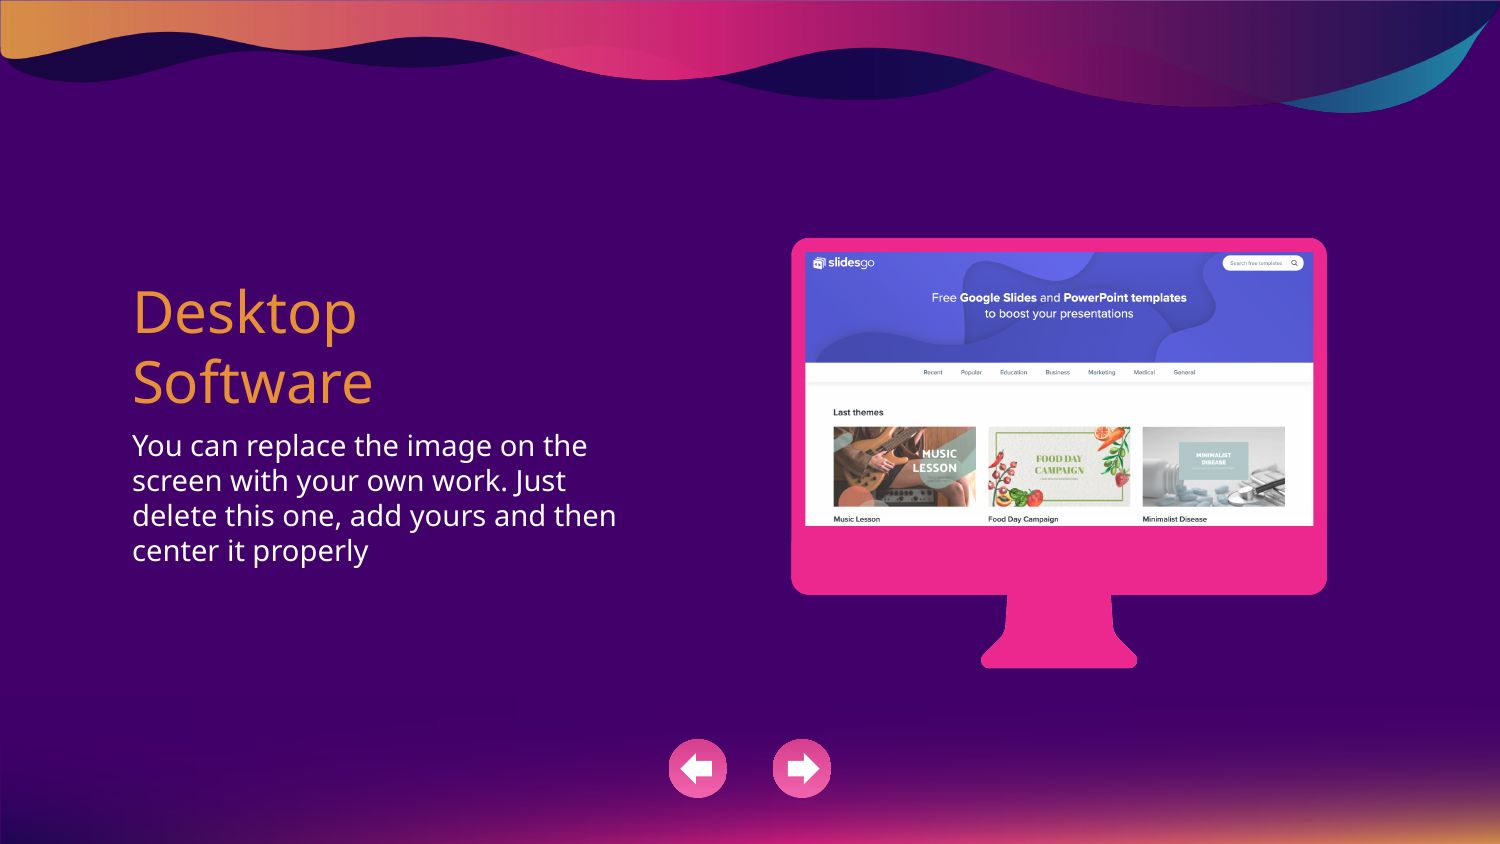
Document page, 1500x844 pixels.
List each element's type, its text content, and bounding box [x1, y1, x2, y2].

picture [2, 1, 1500, 113]
subtitle You can replace the image on the screen with your own work. Just delete this one, add yours and then center it properly [116, 412, 637, 631]
picture [805, 252, 1314, 527]
text_box [680, 753, 712, 785]
title Desktop Software [116, 260, 637, 412]
text_box [772, 739, 832, 799]
text_box [668, 739, 728, 799]
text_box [791, 237, 1328, 669]
text_box [787, 753, 820, 785]
picture [0, 663, 1500, 844]
